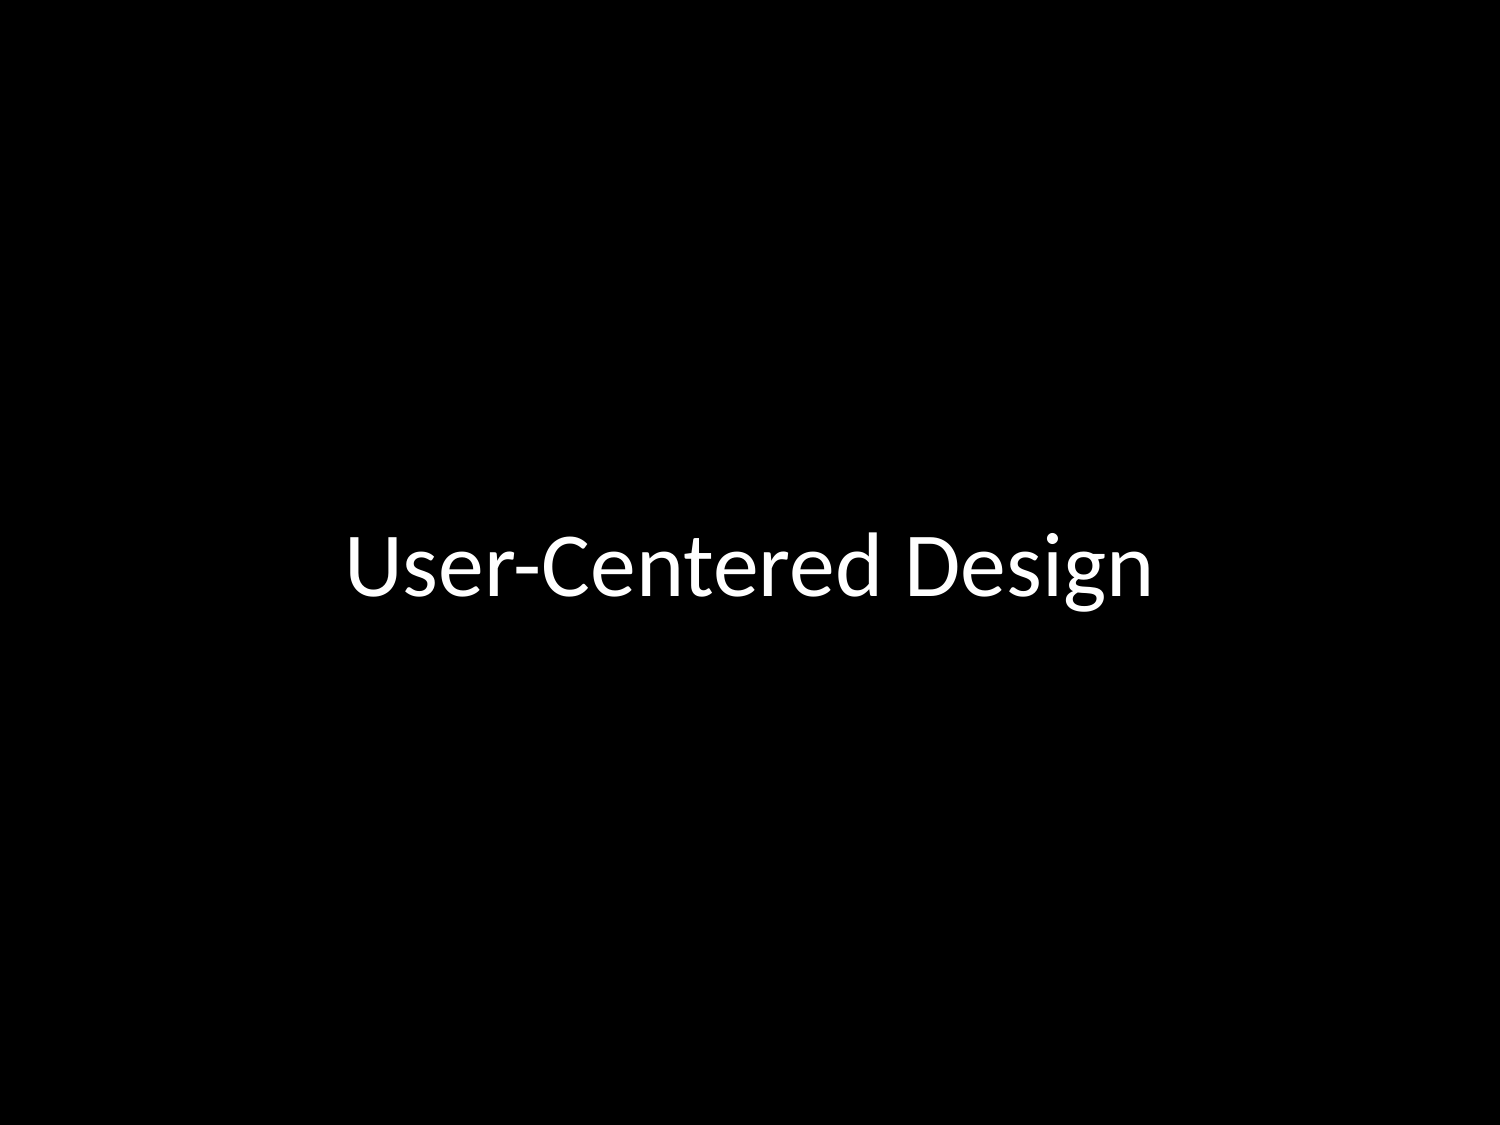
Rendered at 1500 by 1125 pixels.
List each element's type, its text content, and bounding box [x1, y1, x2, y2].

title User-Centered Design [75, 45, 1425, 1076]
